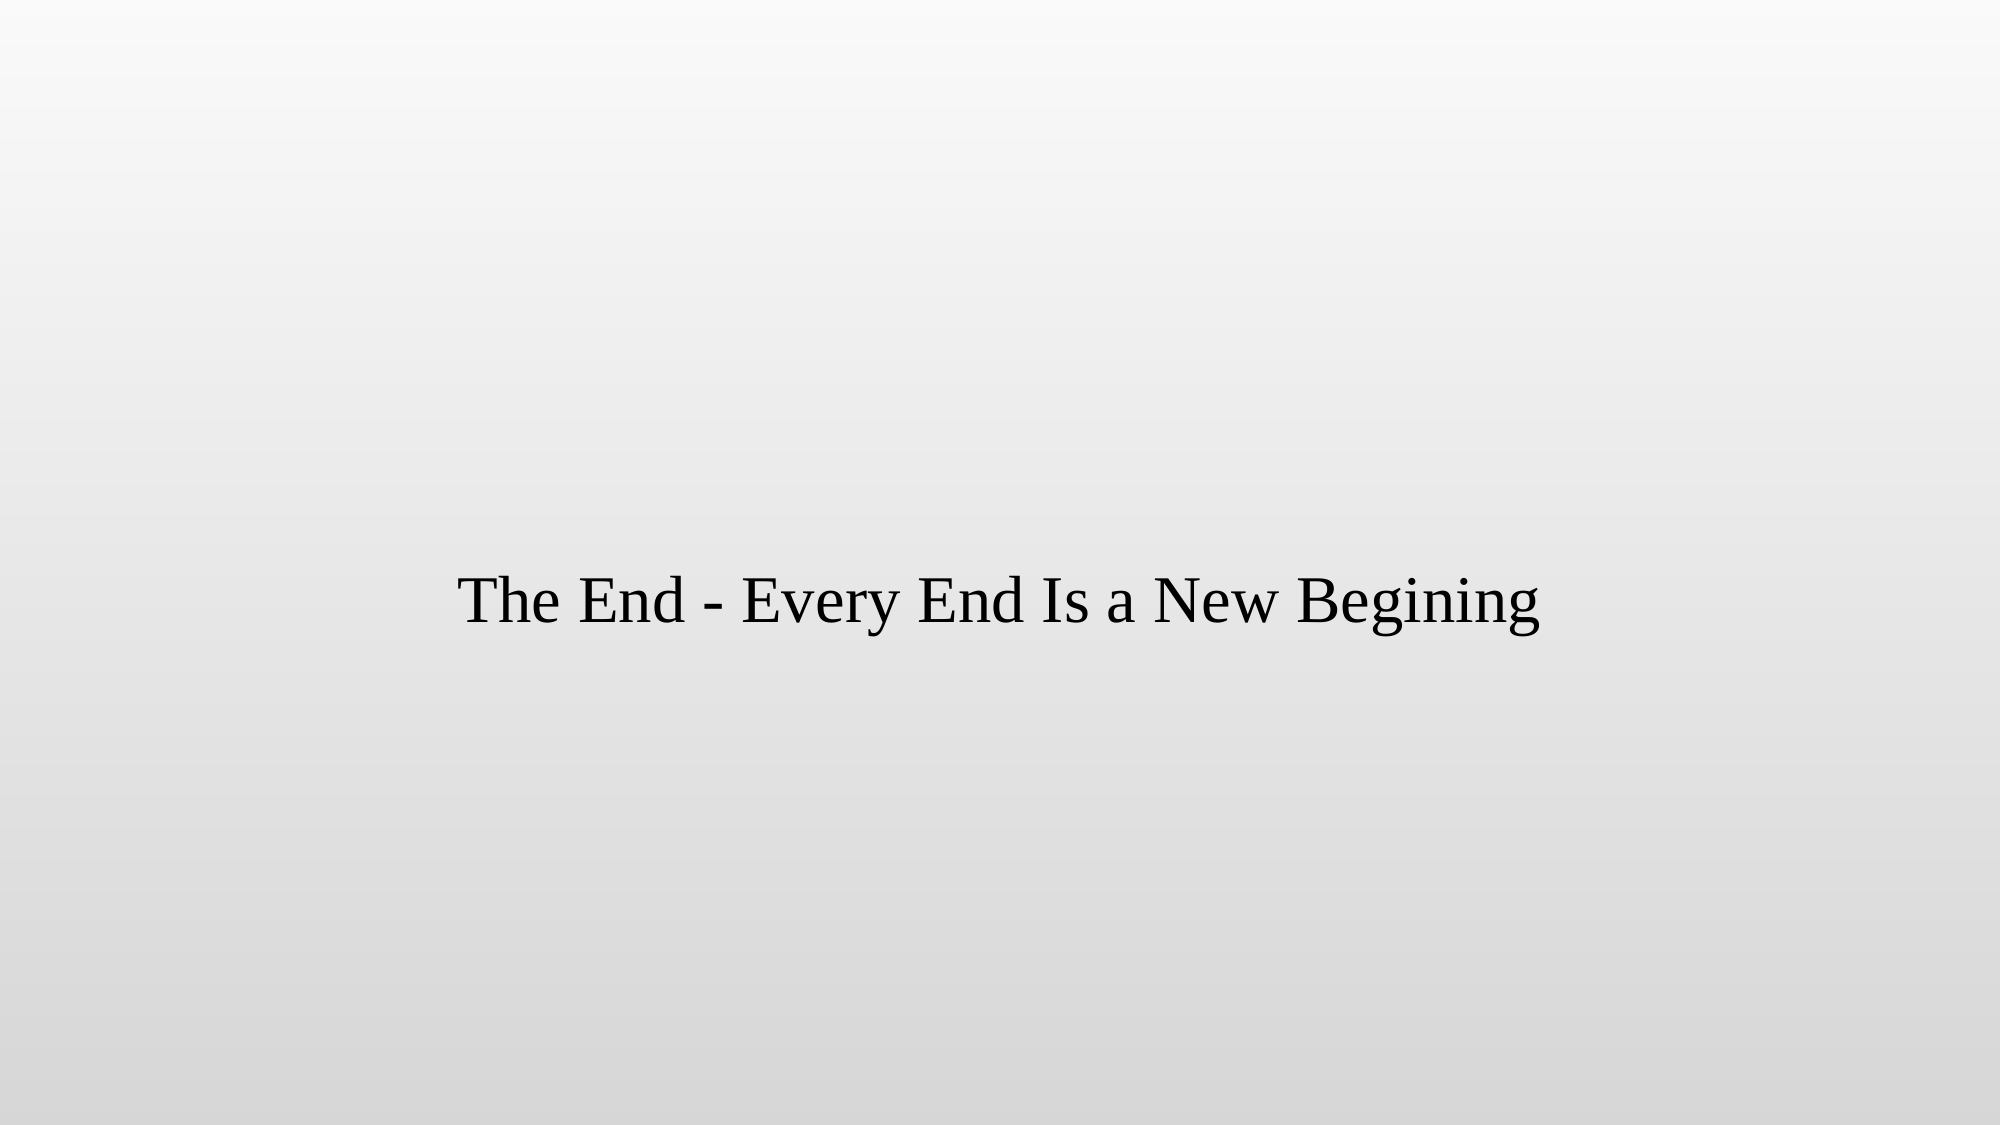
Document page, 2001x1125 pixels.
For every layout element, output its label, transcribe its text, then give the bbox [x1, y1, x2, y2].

list The End - Every End Is a New Begining [137, 299, 1863, 1014]
